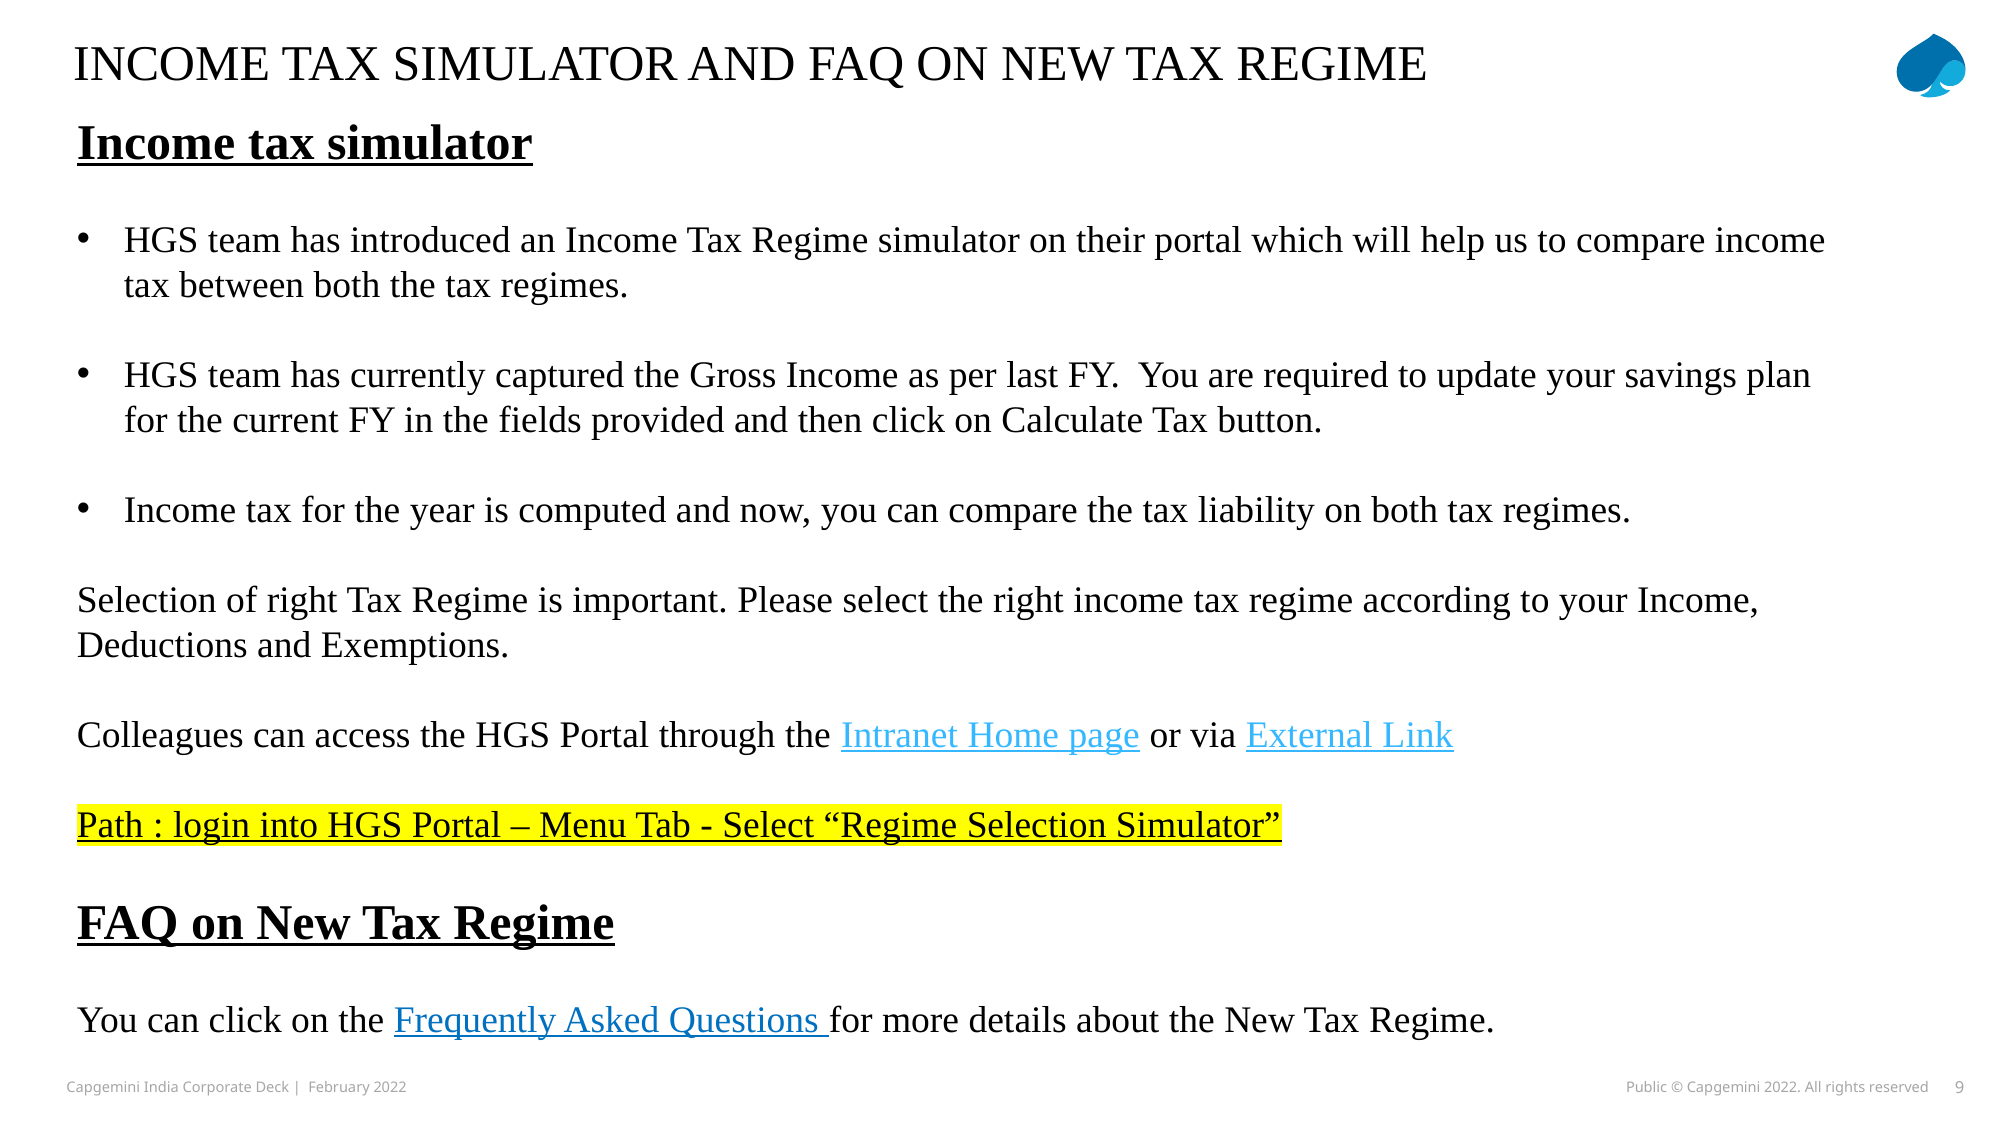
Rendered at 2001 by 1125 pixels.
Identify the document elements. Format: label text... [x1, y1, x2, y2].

text_box Income tax simulator HGS team has introduced an Income Tax Regime simulator on their portal which will help us to compare income tax between both the tax regimes. HGS team has currently captured the Gross Income as per last FY. You are required to update your savings plan for the current FY in the fields provided and then click on Calculate Tax button. Income tax for the year is computed and now, you can compare the tax liability on both tax regimes. Selection of right Tax Regime is important. Please select the right income tax regime according to your Income, Deductions and Exemptions. Colleagues can access the HGS Portal through the Intranet Home page or via External Link Path : login into HGS Portal – Menu Tab - Select “Regime Selection Simulator” FAQ on New Tax Regime You can click on the Frequently Asked Questions for more details about the New Tax Regime. [62, 102, 1857, 1048]
text_box Income tax simulator and faq on new tax regime [73, 39, 1911, 91]
